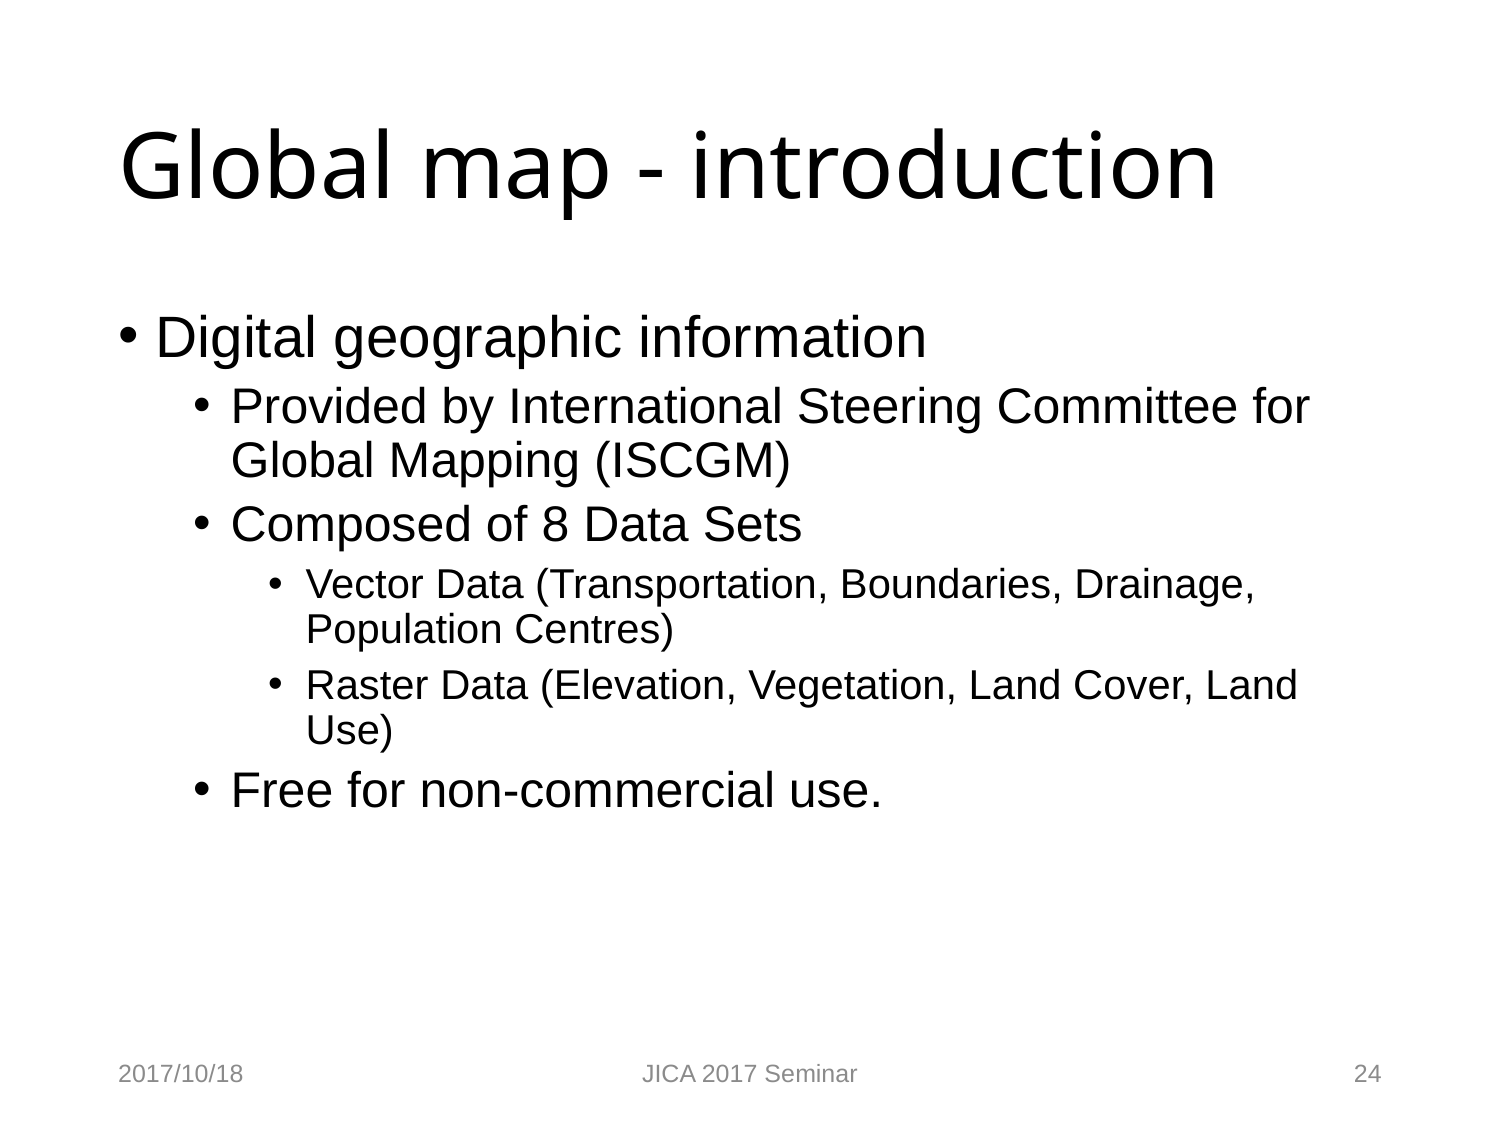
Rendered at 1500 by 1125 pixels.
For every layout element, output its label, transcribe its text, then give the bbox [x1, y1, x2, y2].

list Digital geographic information Provided by International Steering Committee for Global Mapping (ISCGM) Composed of 8 Data Sets Vector Data (Transportation, Boundaries, Drainage, Population Centres) Raster Data (Elevation, Vegetation, Land Cover, Land Use) Free for non-commercial use. [103, 299, 1397, 1014]
title Global map - introduction [103, 59, 1397, 278]
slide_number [103, 1042, 441, 1103]
footer JICA 2017 Seminar [496, 1042, 1004, 1103]
slide_number 24 [1059, 1042, 1397, 1103]
